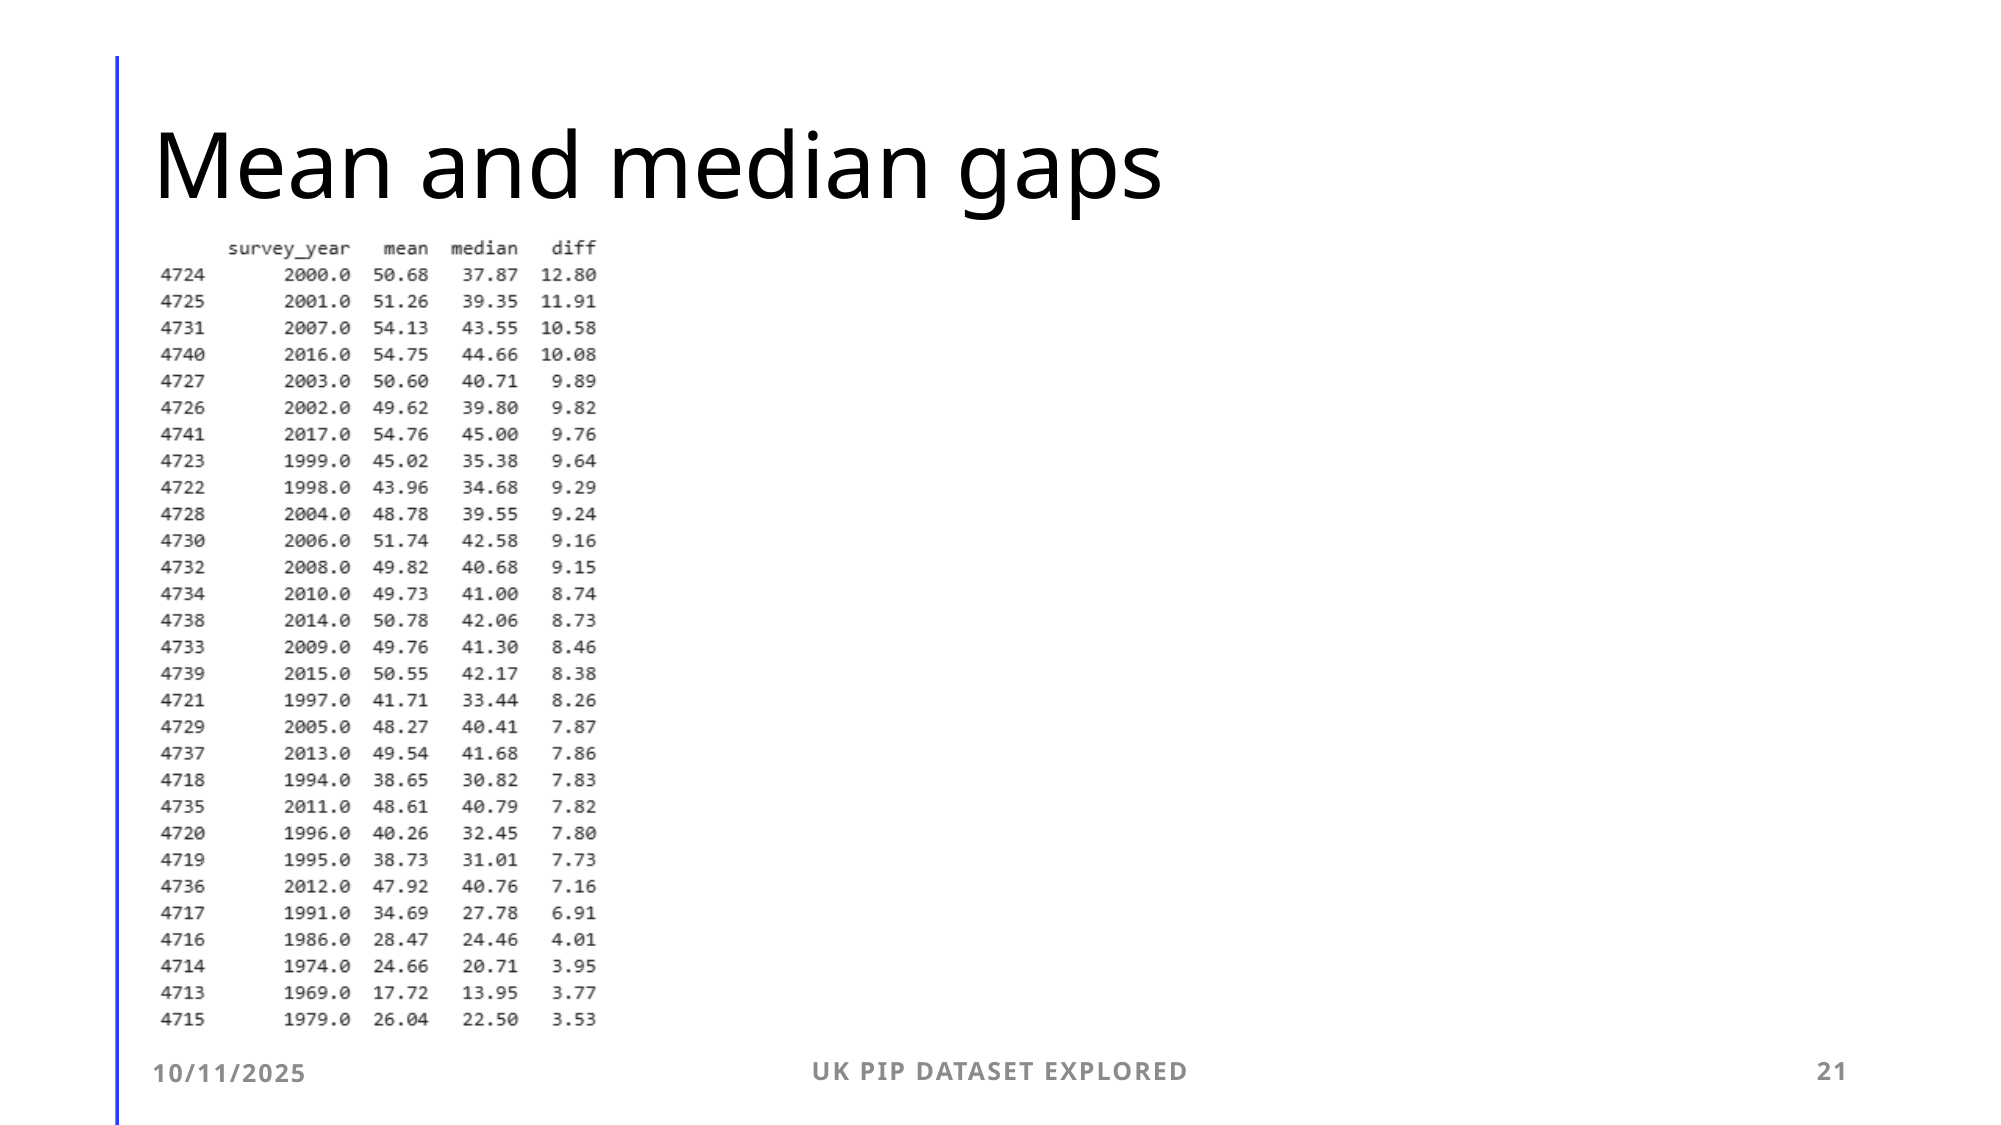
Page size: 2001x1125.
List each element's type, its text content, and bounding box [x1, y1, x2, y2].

title Mean and median gaps [137, 59, 1863, 278]
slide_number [137, 1042, 588, 1103]
slide_number 21 [1412, 1042, 1863, 1103]
footer UK PIP Dataset Explored [662, 1042, 1338, 1103]
picture [145, 228, 625, 1043]
